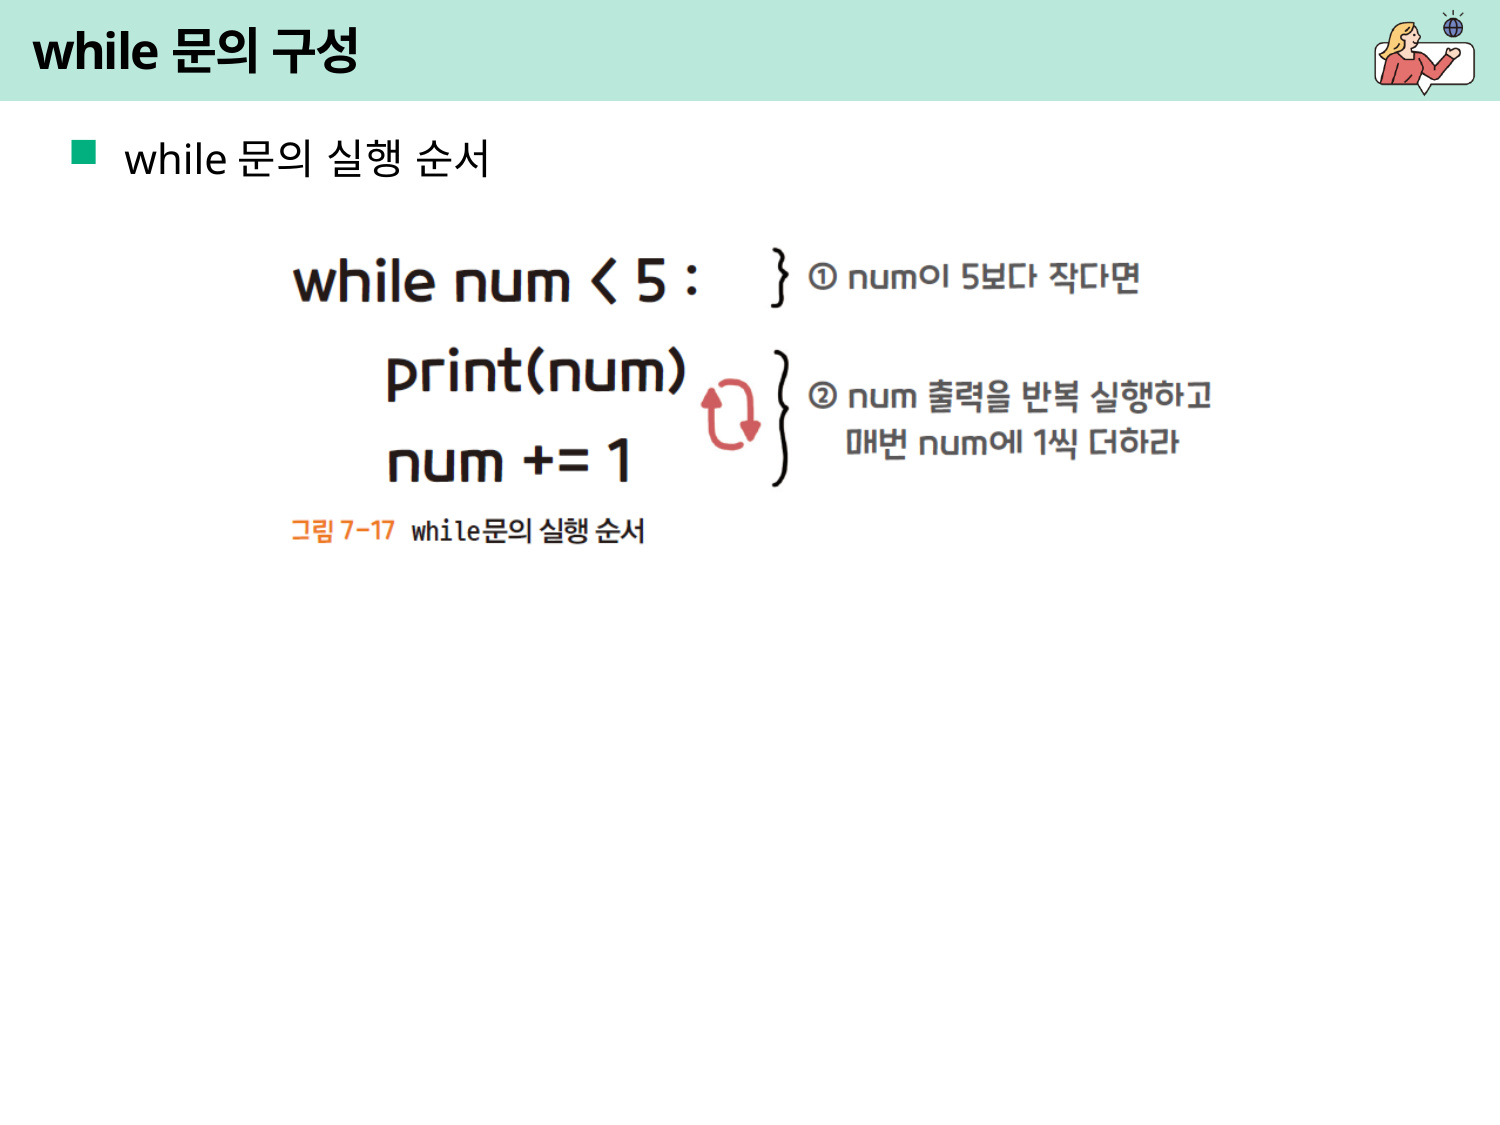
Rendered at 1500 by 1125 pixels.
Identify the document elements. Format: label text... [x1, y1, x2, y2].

picture [1359, 0, 1500, 97]
list while문의 실행 순서 [53, 125, 1425, 1005]
picture [284, 243, 1215, 549]
title while문의 구성 [17, 10, 1295, 89]
